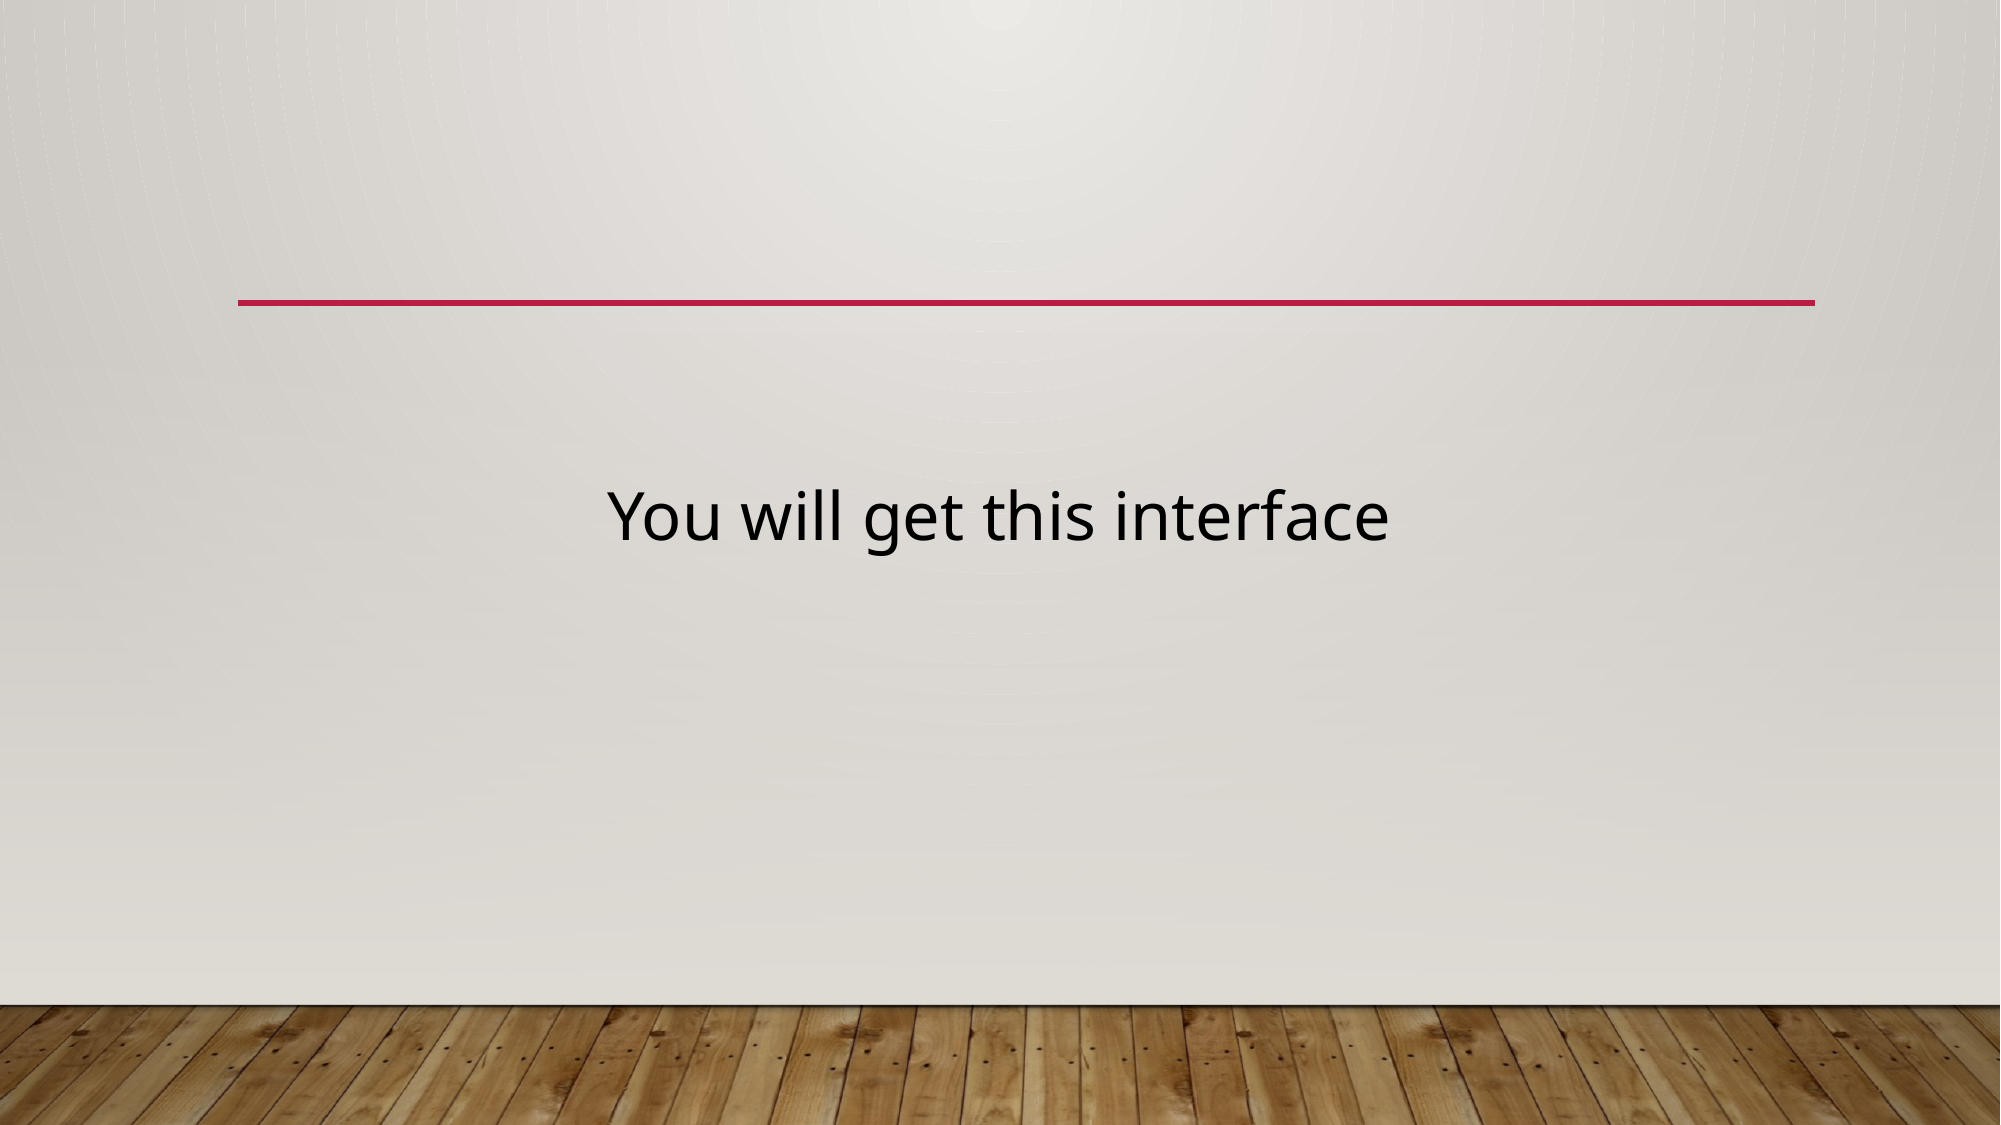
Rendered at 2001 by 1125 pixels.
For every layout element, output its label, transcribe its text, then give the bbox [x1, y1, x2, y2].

text_box You will get this interface [592, 466, 1408, 562]
picture [0, 1005, 2000, 1125]
